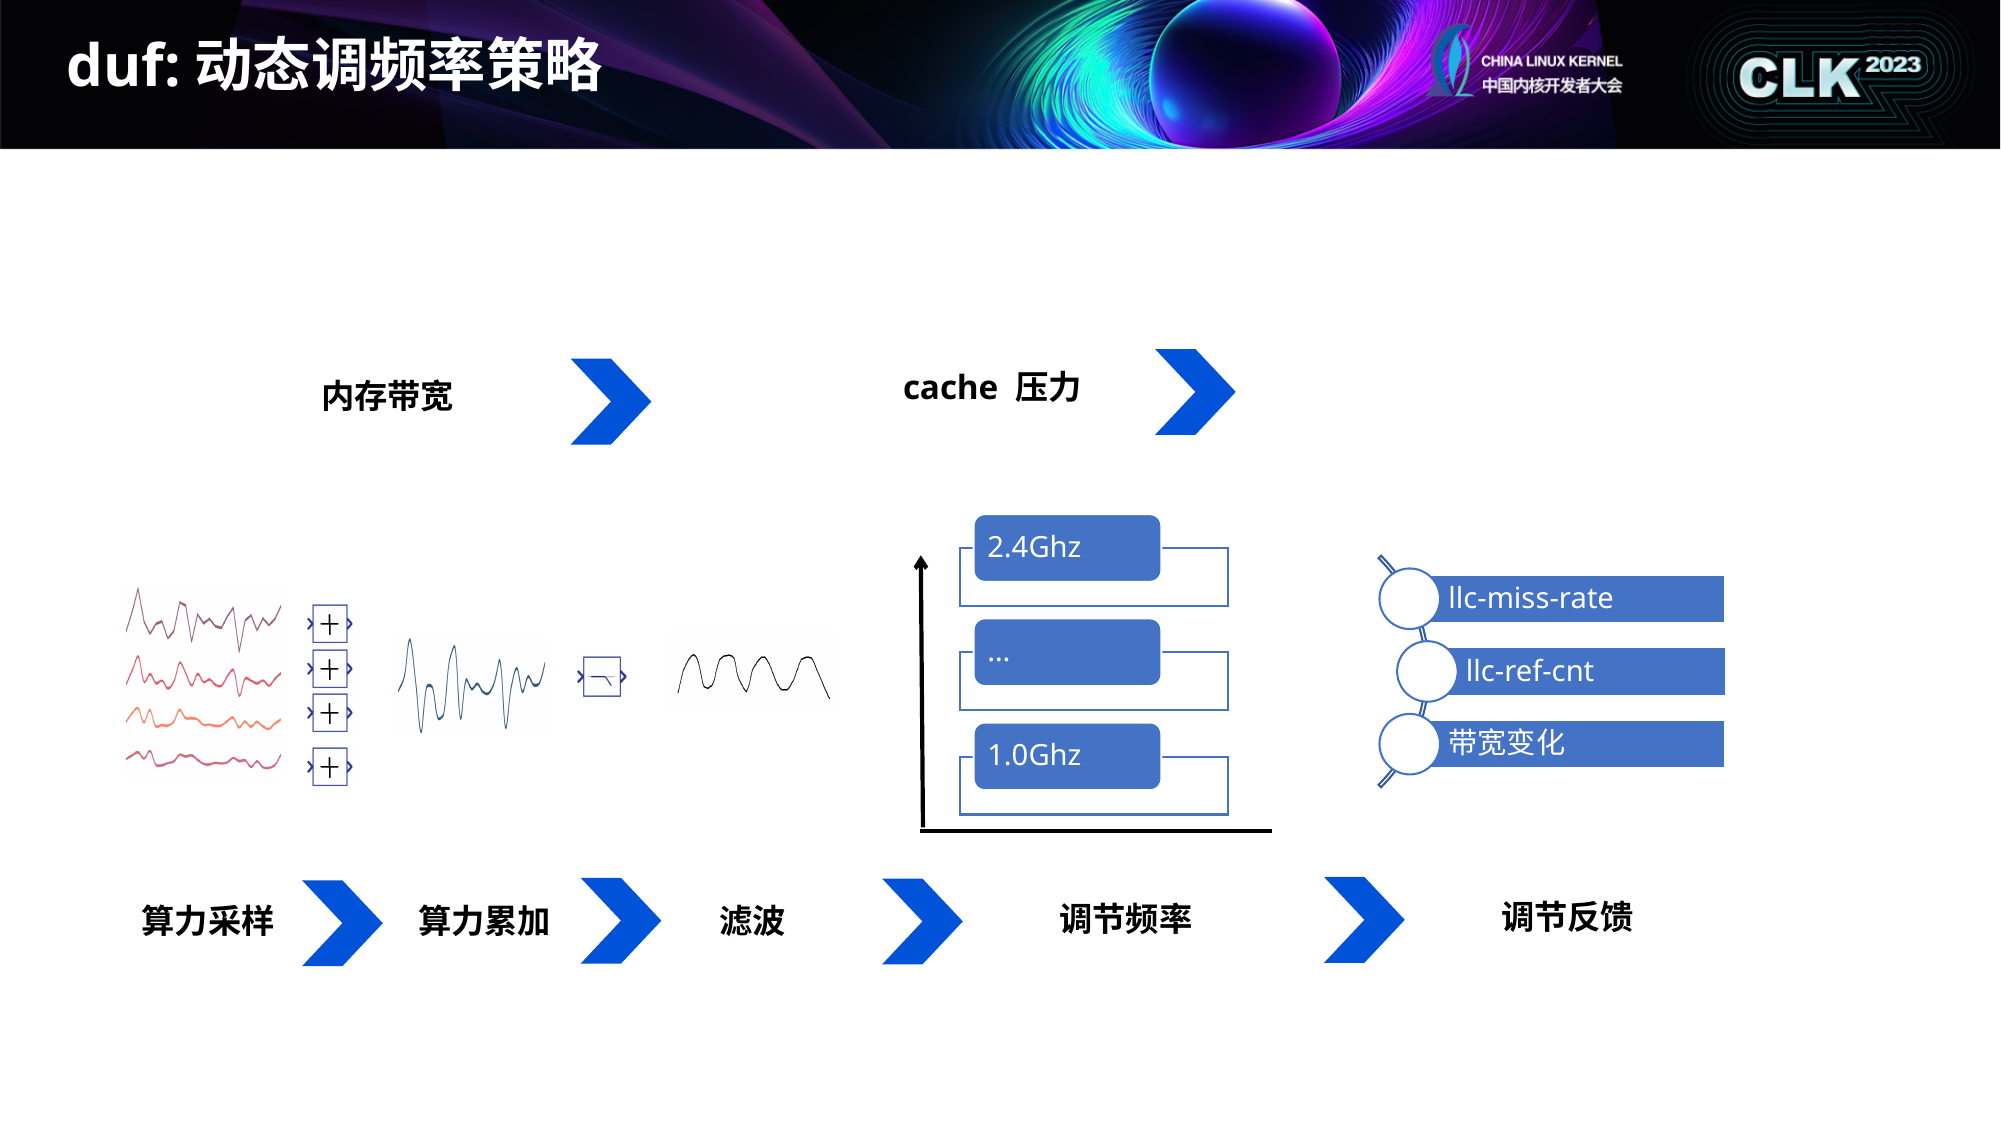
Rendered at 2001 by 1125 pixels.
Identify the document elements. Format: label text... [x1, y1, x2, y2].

text_box [580, 877, 662, 964]
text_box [306, 646, 354, 691]
text_box [302, 880, 383, 967]
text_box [576, 654, 628, 700]
picture [0, 0, 2001, 1125]
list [960, 509, 1229, 820]
text_box 调节反馈 [1486, 888, 1650, 944]
text_box cache 压力 [888, 358, 1097, 414]
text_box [125, 584, 282, 778]
title duf:动态调频率策略 [51, 13, 1003, 122]
text_box [1155, 349, 1236, 435]
text_box [1324, 876, 1405, 963]
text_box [666, 630, 837, 712]
text_box [882, 878, 963, 965]
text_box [306, 745, 354, 789]
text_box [1375, 550, 1728, 793]
text_box 算力采样 [126, 892, 290, 948]
text_box 滤波 [704, 892, 801, 948]
text_box [570, 358, 652, 445]
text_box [397, 634, 546, 737]
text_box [306, 602, 354, 646]
text_box 算力累加 [403, 892, 567, 948]
text_box 内存带宽 [306, 368, 539, 423]
text_box 调节频率 [1044, 890, 1208, 945]
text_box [306, 691, 354, 735]
